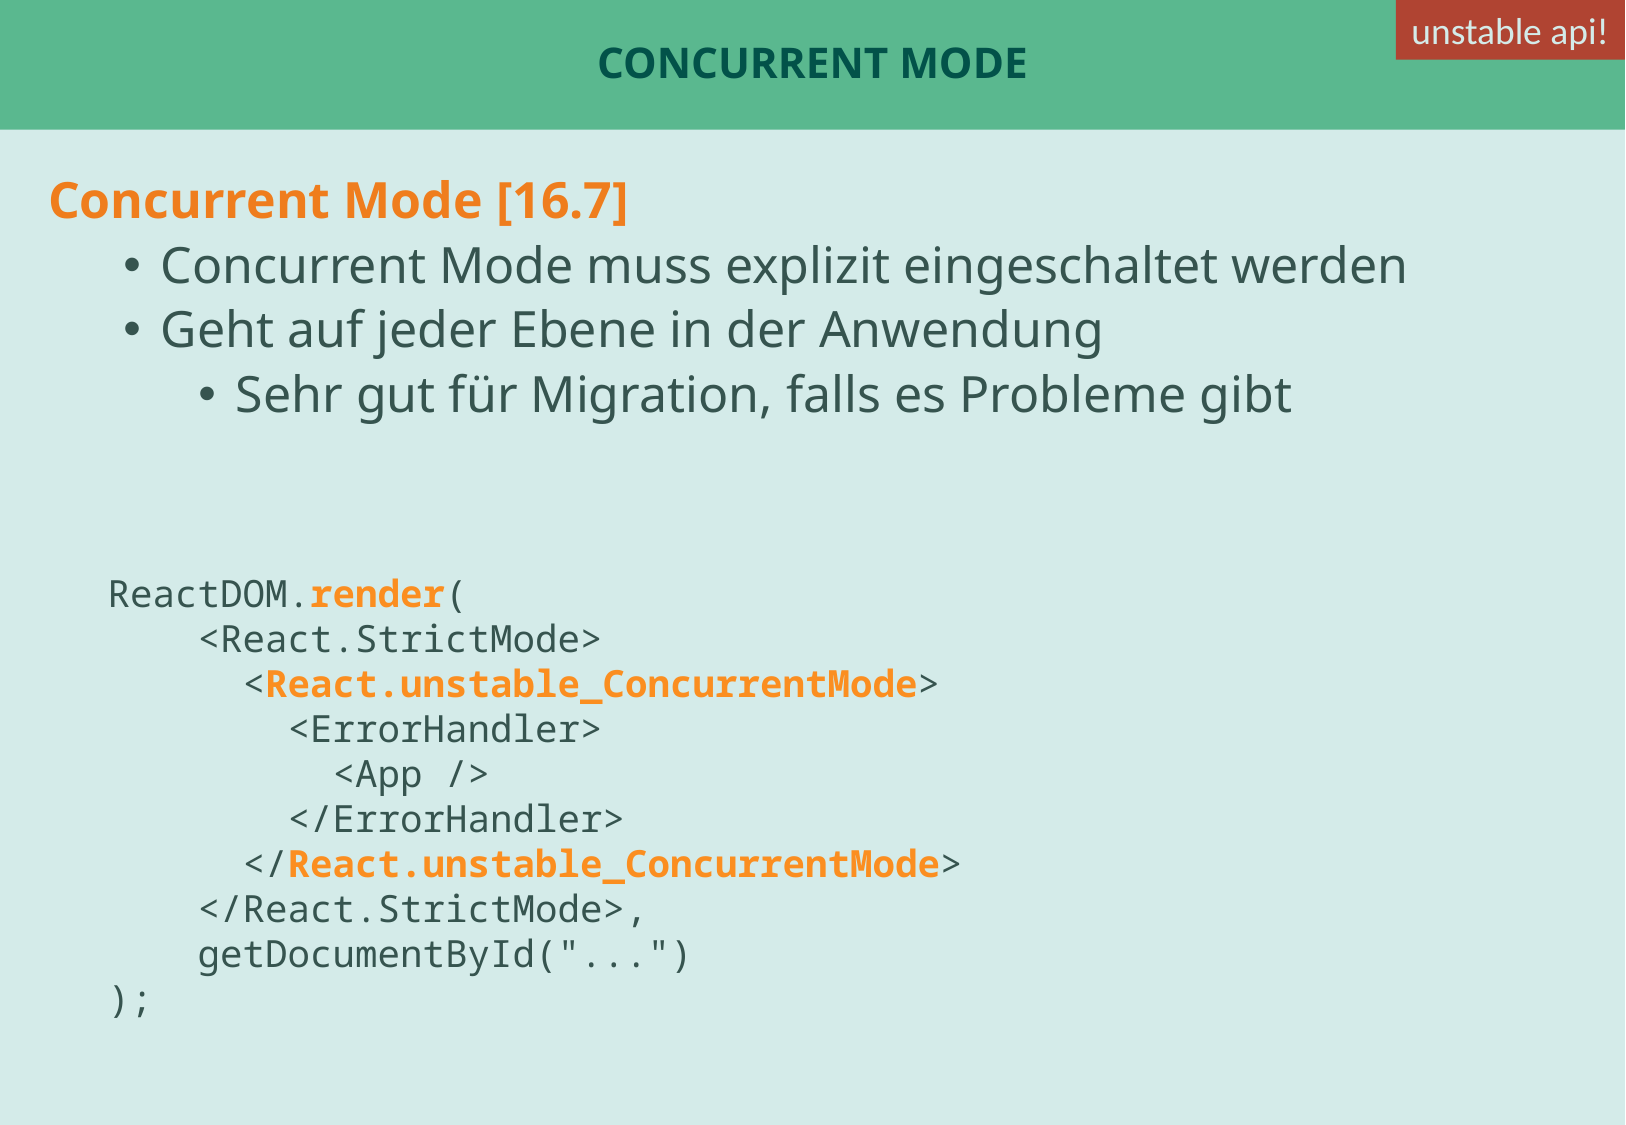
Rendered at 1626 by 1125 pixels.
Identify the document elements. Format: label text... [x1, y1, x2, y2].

text_box ReactDOM.render( <React.StrictMode> <React.unstable_ConcurrentMode> <ErrorHandler> <App /> </ErrorHandler> </React.unstable_ConcurrentMode> </React.StrictMode>, getDocumentById("...") ); [93, 562, 1592, 1028]
list Concurrent Mode [16.7] Concurrent Mode muss explizit eingeschaltet werden Geht auf jeder Ebene in der Anwendung Sehr gut für Migration, falls es Probleme gibt [33, 168, 1592, 1043]
text_box unstable api! [1395, 0, 1625, 60]
title Concurrent Mode [0, 0, 1625, 130]
